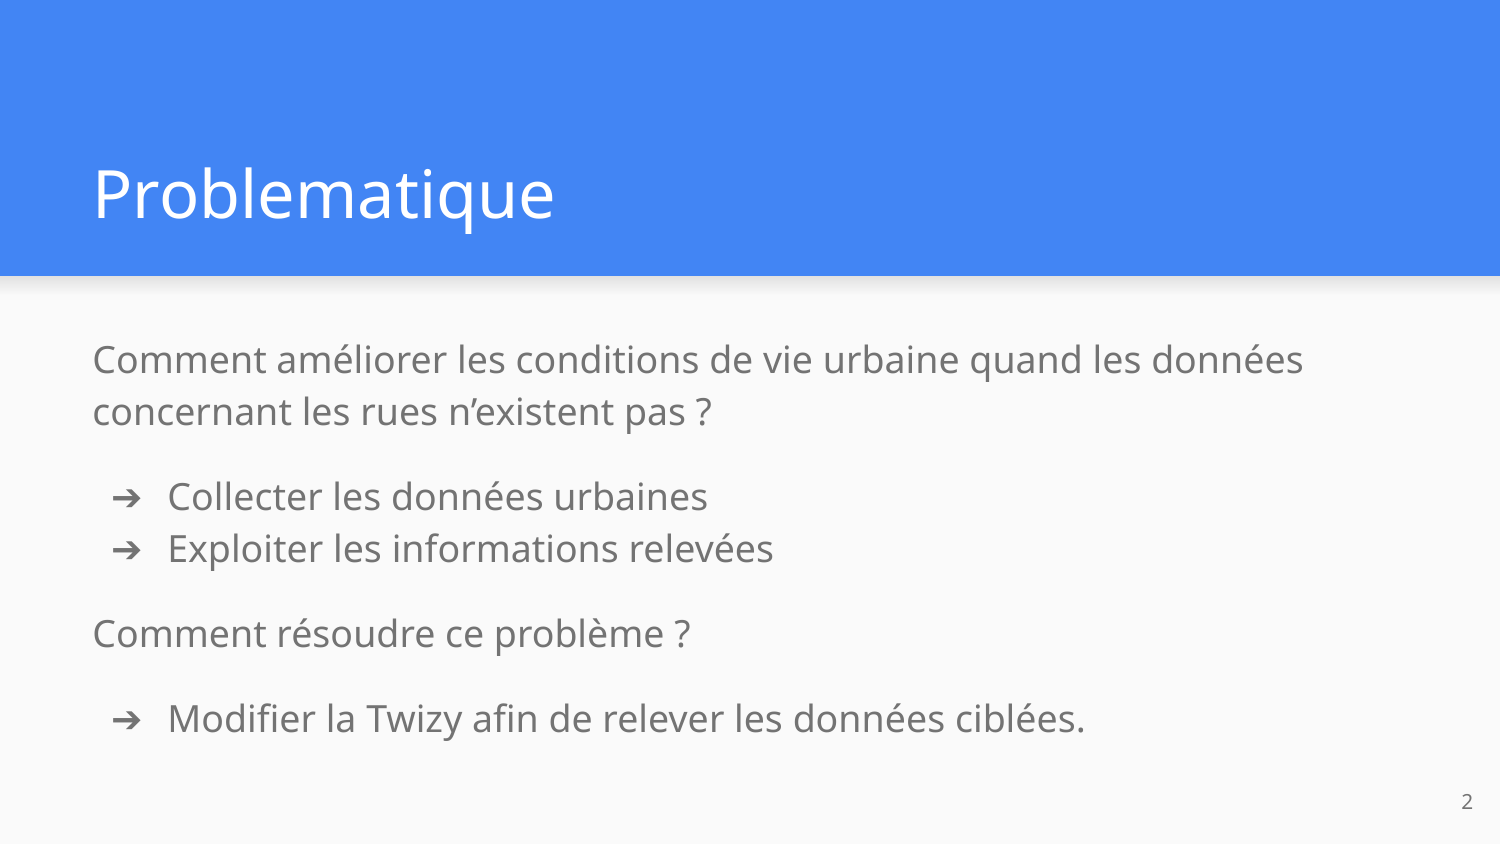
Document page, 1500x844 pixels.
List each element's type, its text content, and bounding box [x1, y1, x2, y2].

list Comment améliorer les conditions de vie urbaine quand les données concernant les rues n’existent pas ? Collecter les données urbaines Exploiter les informations relevées Comment résoudre ce problème ? Modifier la Twizy afin de relever les données ciblées. [77, 314, 1427, 760]
slide_number ‹#› [1398, 770, 1489, 835]
title Problematique [77, 121, 1427, 248]
